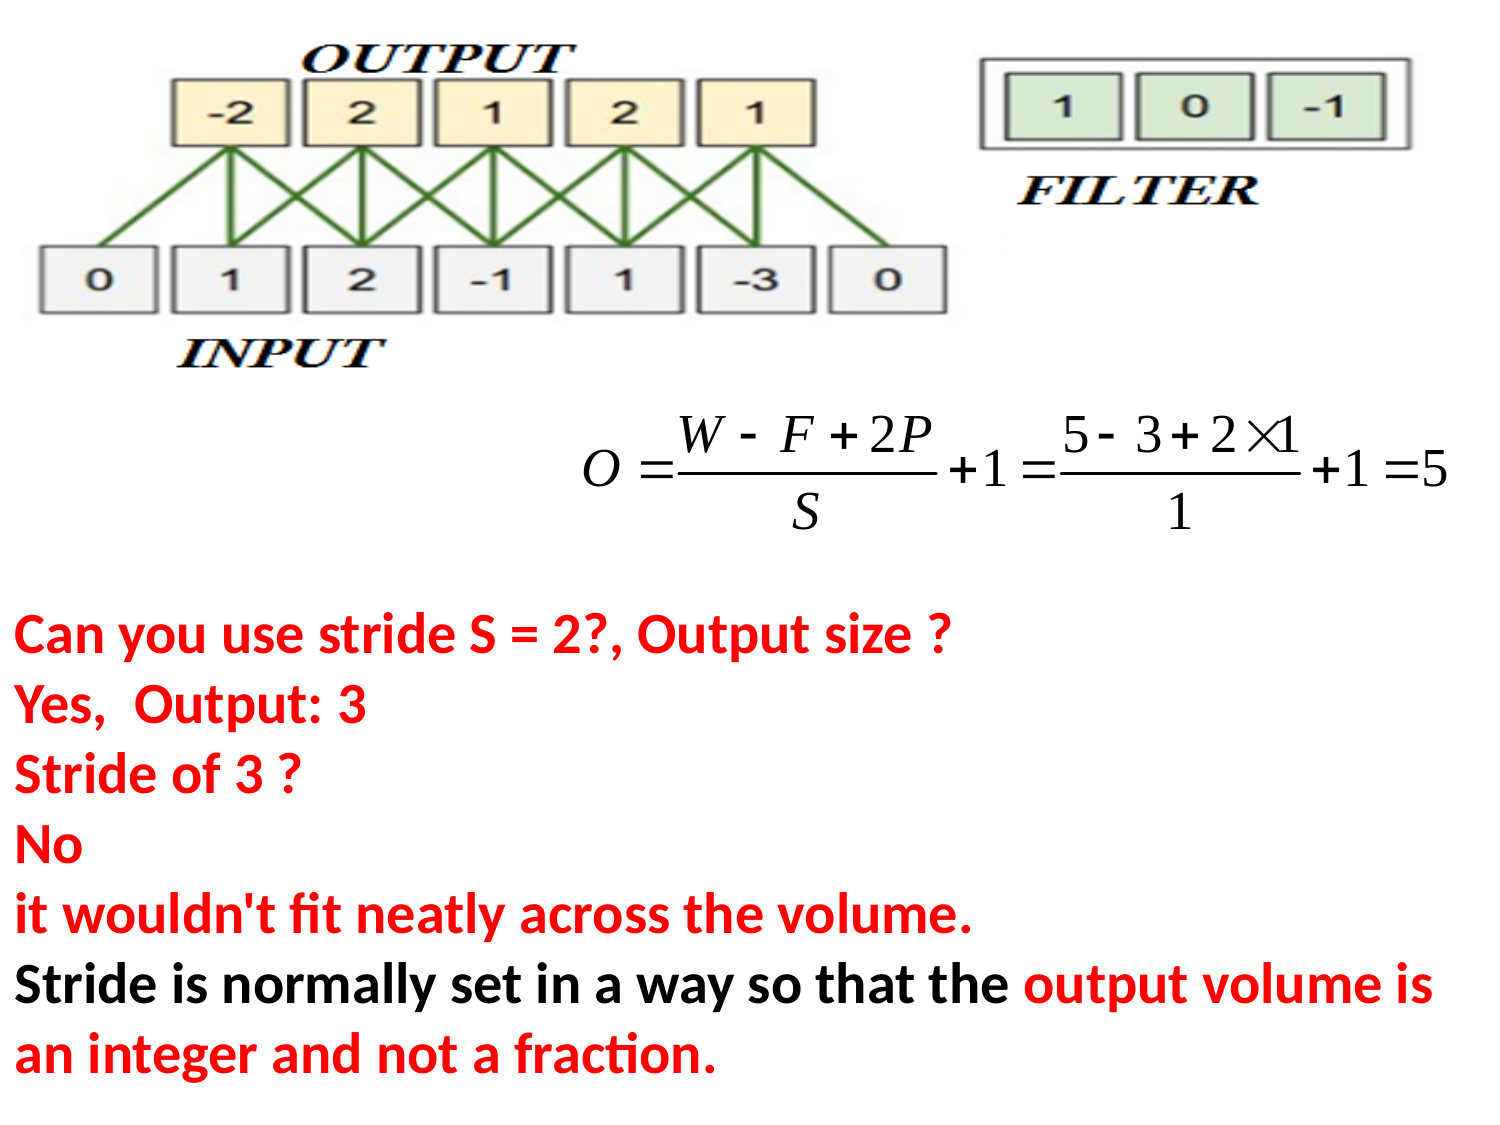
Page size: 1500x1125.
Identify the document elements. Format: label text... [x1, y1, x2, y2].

text_box Can you use stride S = 2?, Output size ? Yes, Output: 3 Stride of 3 ? No it wouldn't fit neatly across the volume. Stride is normally set in a way so that the output volume is an integer and not a fraction. [0, 587, 1463, 1125]
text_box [574, 399, 1460, 543]
picture [0, 37, 1438, 377]
